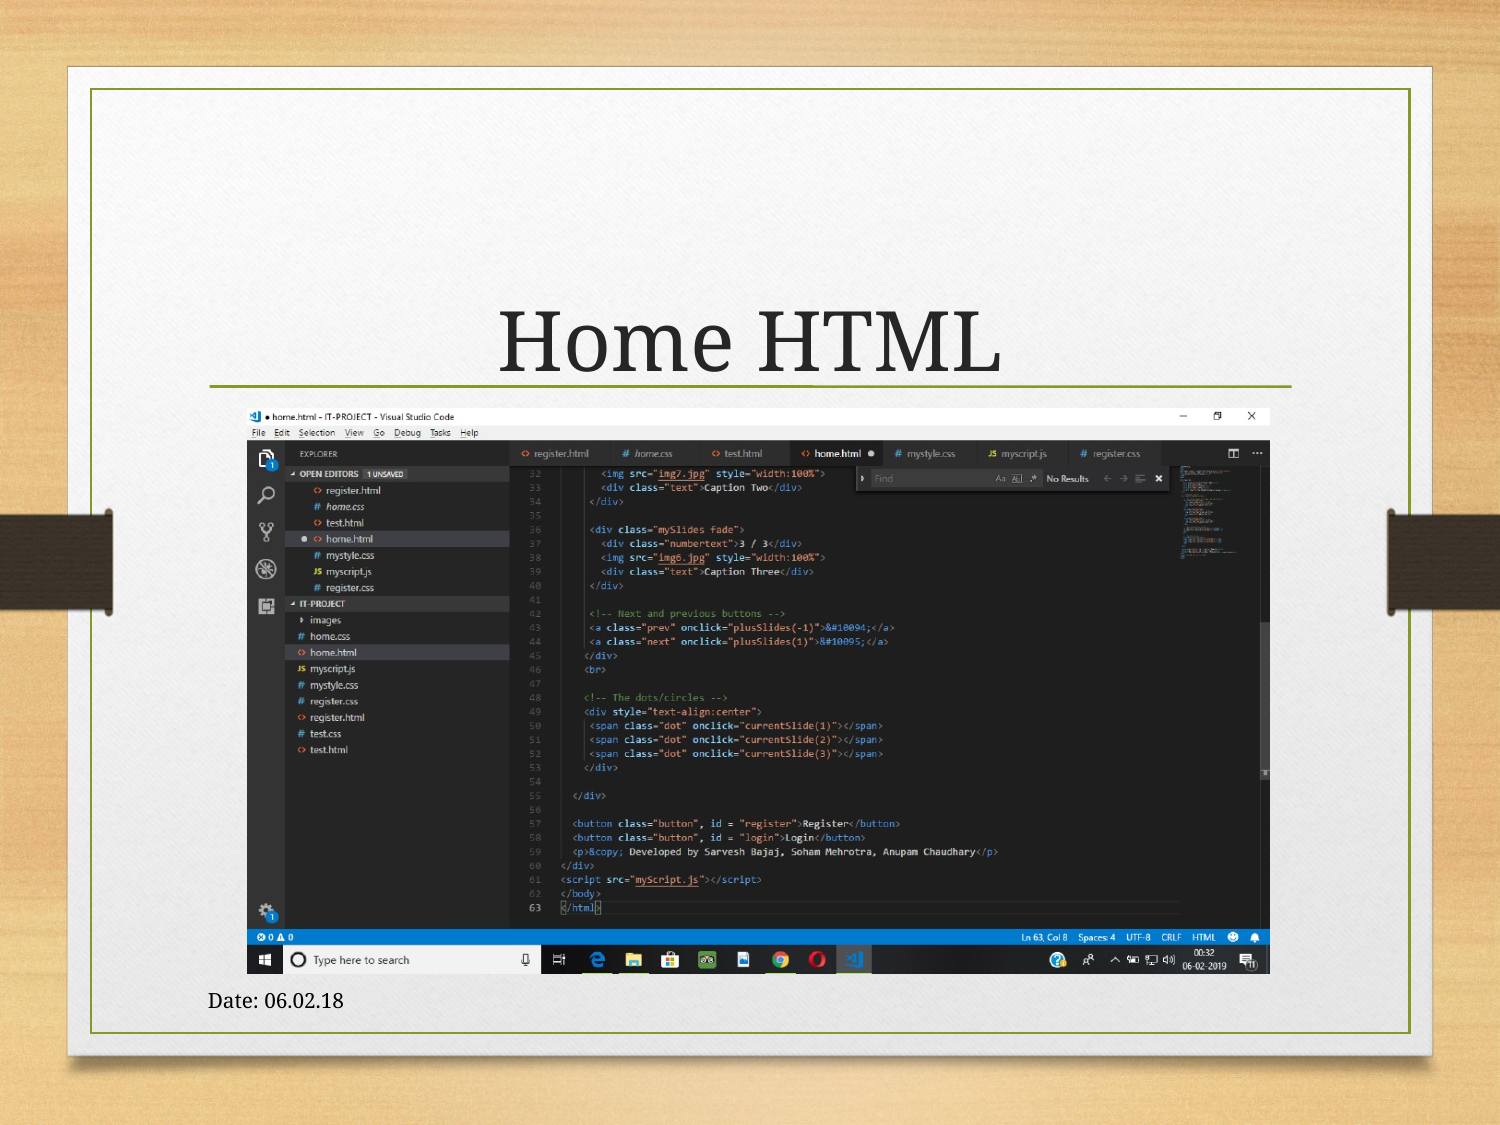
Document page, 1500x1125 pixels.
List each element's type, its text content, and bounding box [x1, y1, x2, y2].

text_box Date: 06.02.18 [193, 977, 1031, 1024]
text_box Home HTML [192, 231, 1309, 446]
picture [0, 0, 1500, 1125]
